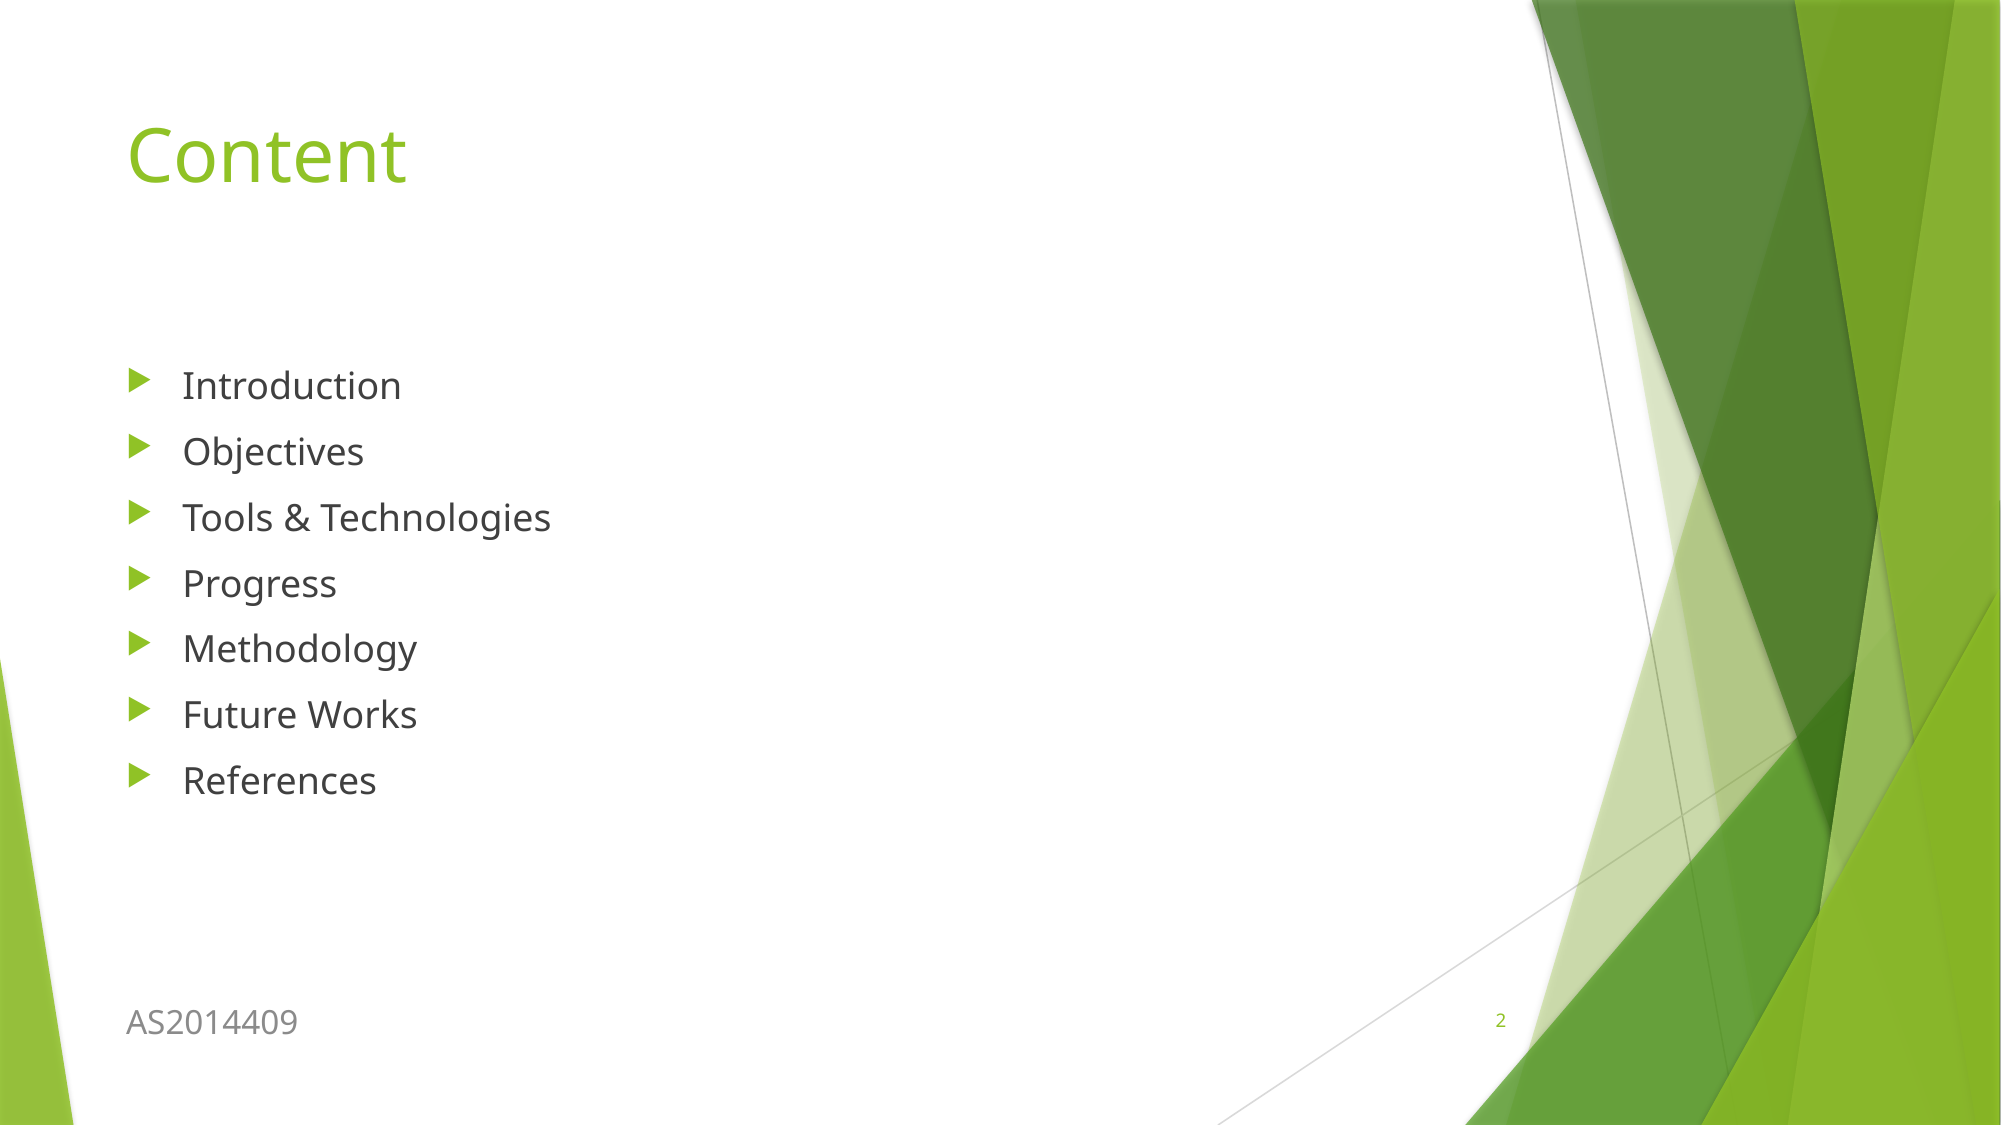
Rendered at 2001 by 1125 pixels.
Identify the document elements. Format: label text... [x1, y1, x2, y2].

footer AS2014409 [111, 991, 1145, 1051]
list Introduction Objectives Tools & Technologies Progress Methodology Future Works References [111, 354, 1522, 992]
slide_number 2 [1409, 991, 1522, 1051]
title Content [111, 99, 1522, 317]
